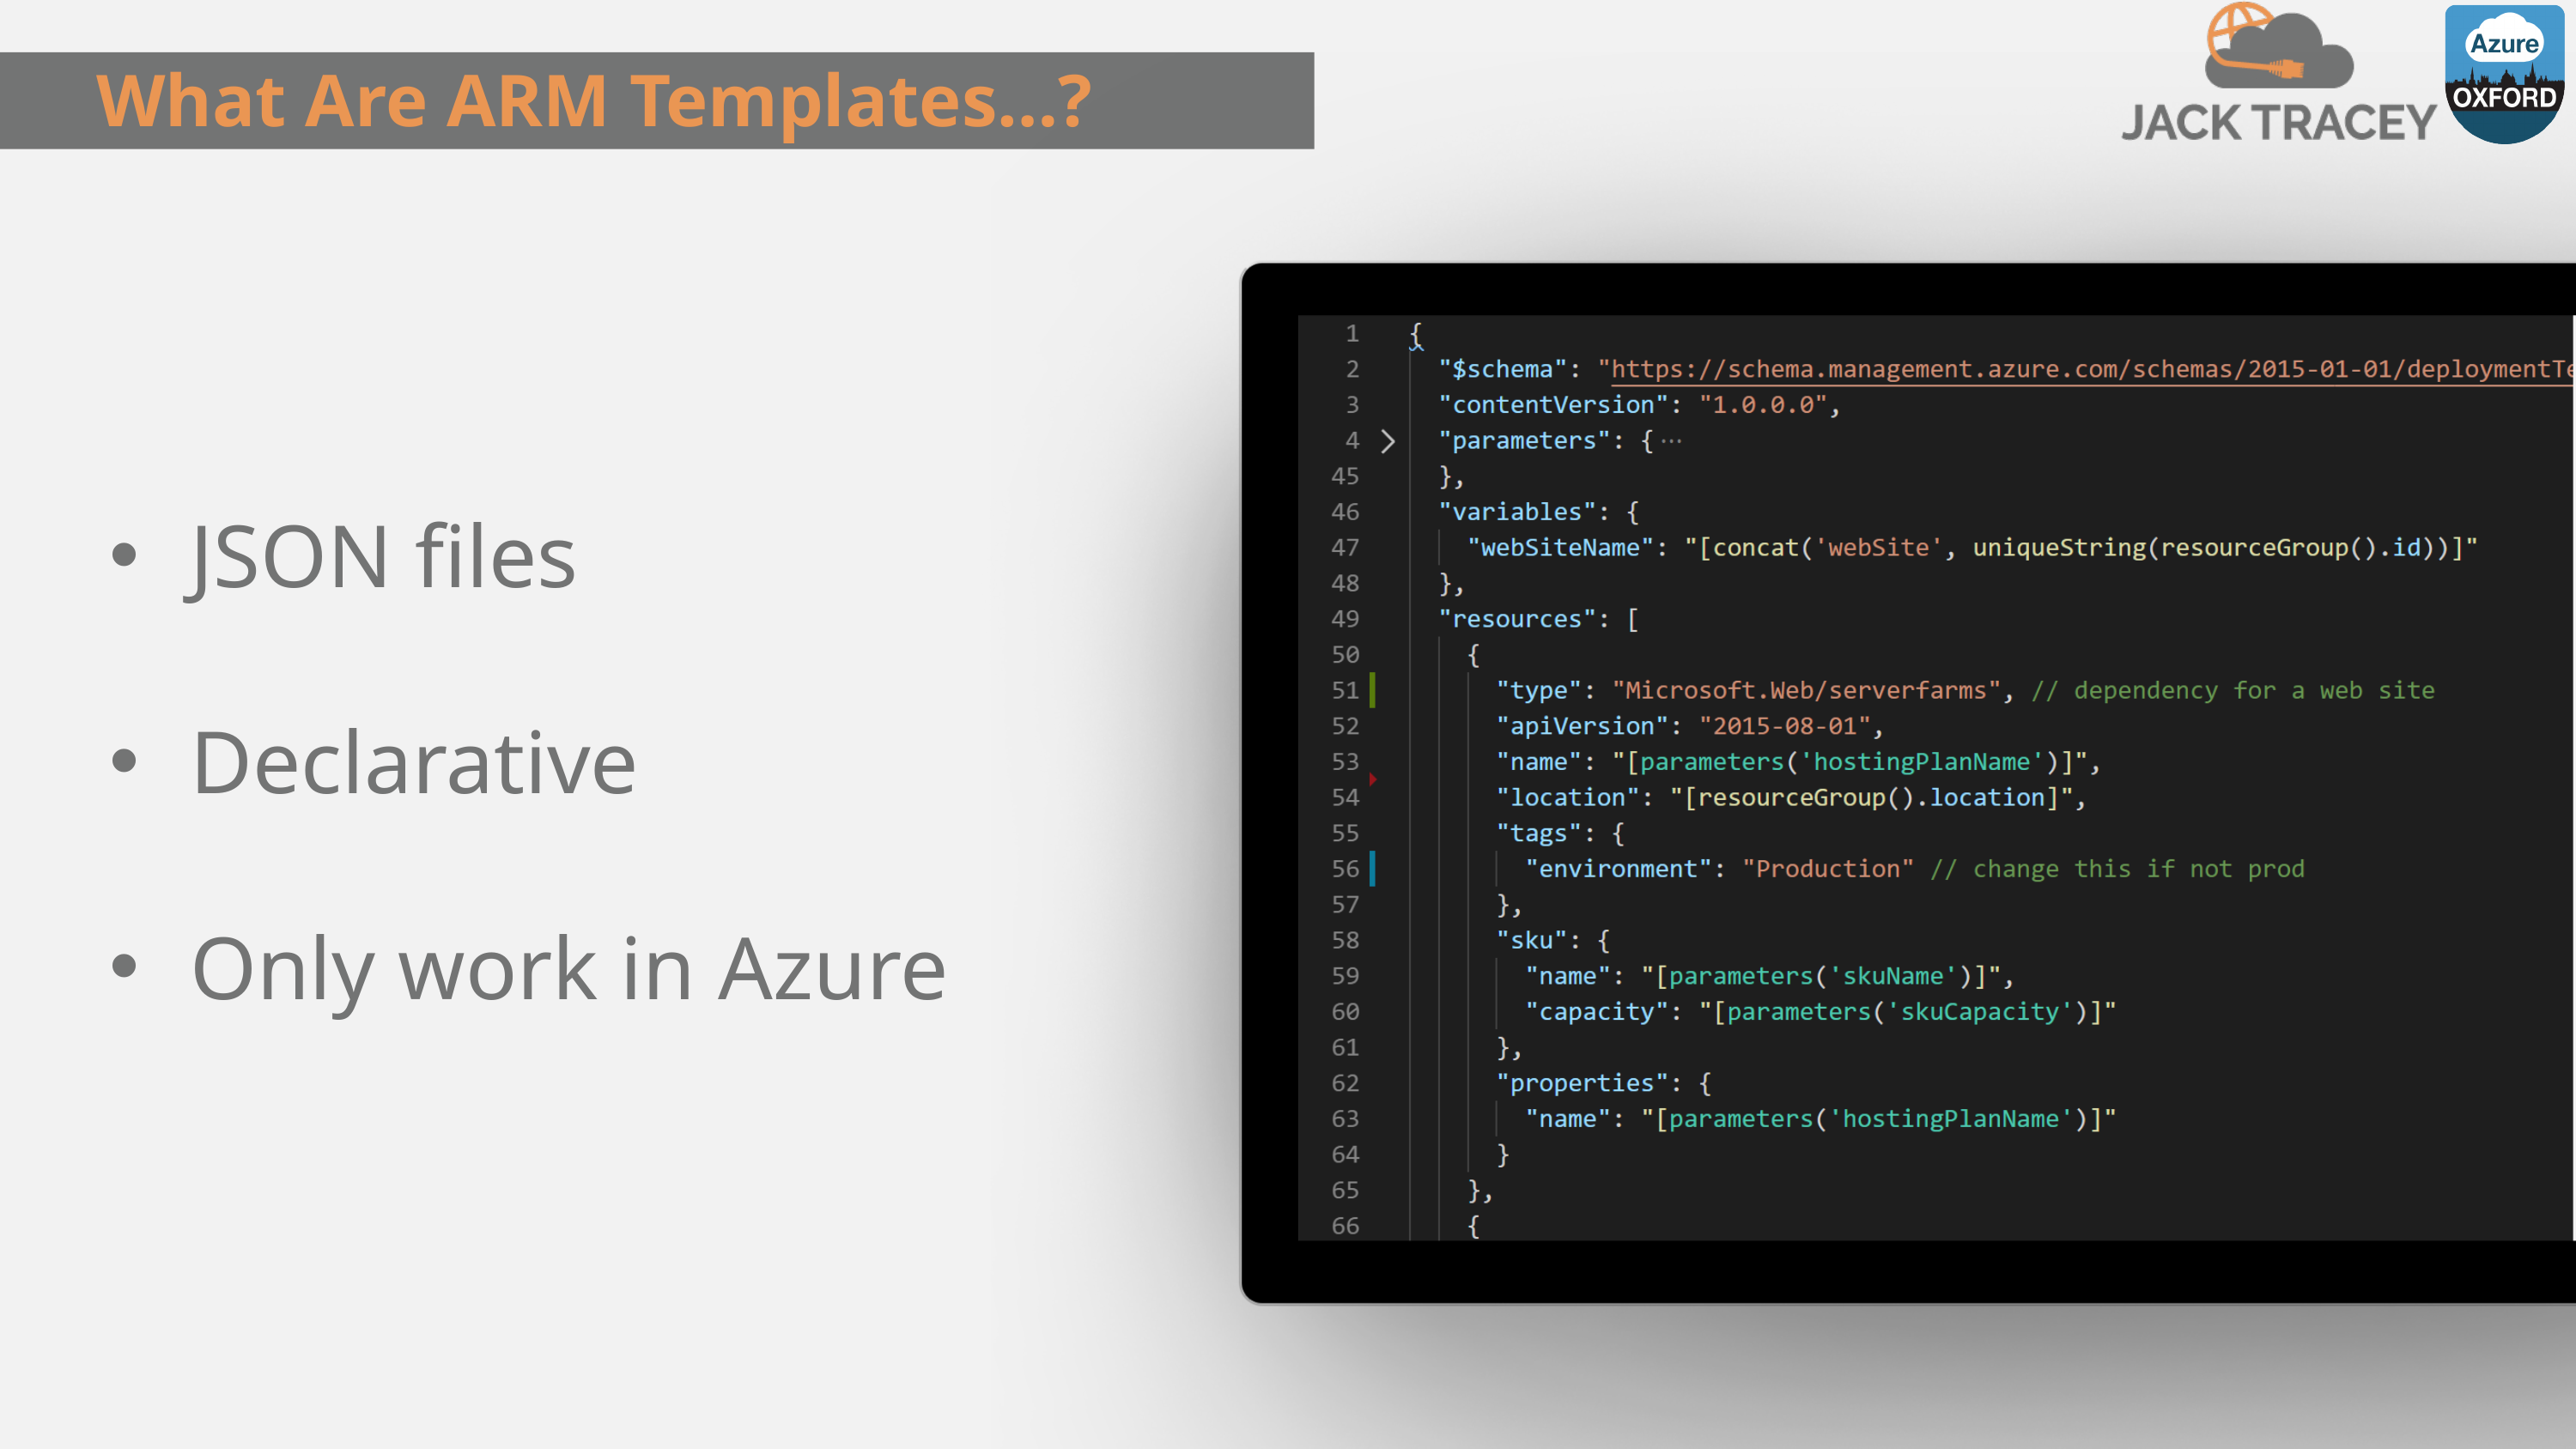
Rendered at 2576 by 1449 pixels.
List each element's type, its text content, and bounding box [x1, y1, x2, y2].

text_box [919, 0, 2576, 1449]
text_box [0, 52, 919, 149]
text_box JSON files Declarative Only work in Azure [96, 385, 919, 1236]
text_box What Are ARM Templates…? [96, 55, 919, 149]
